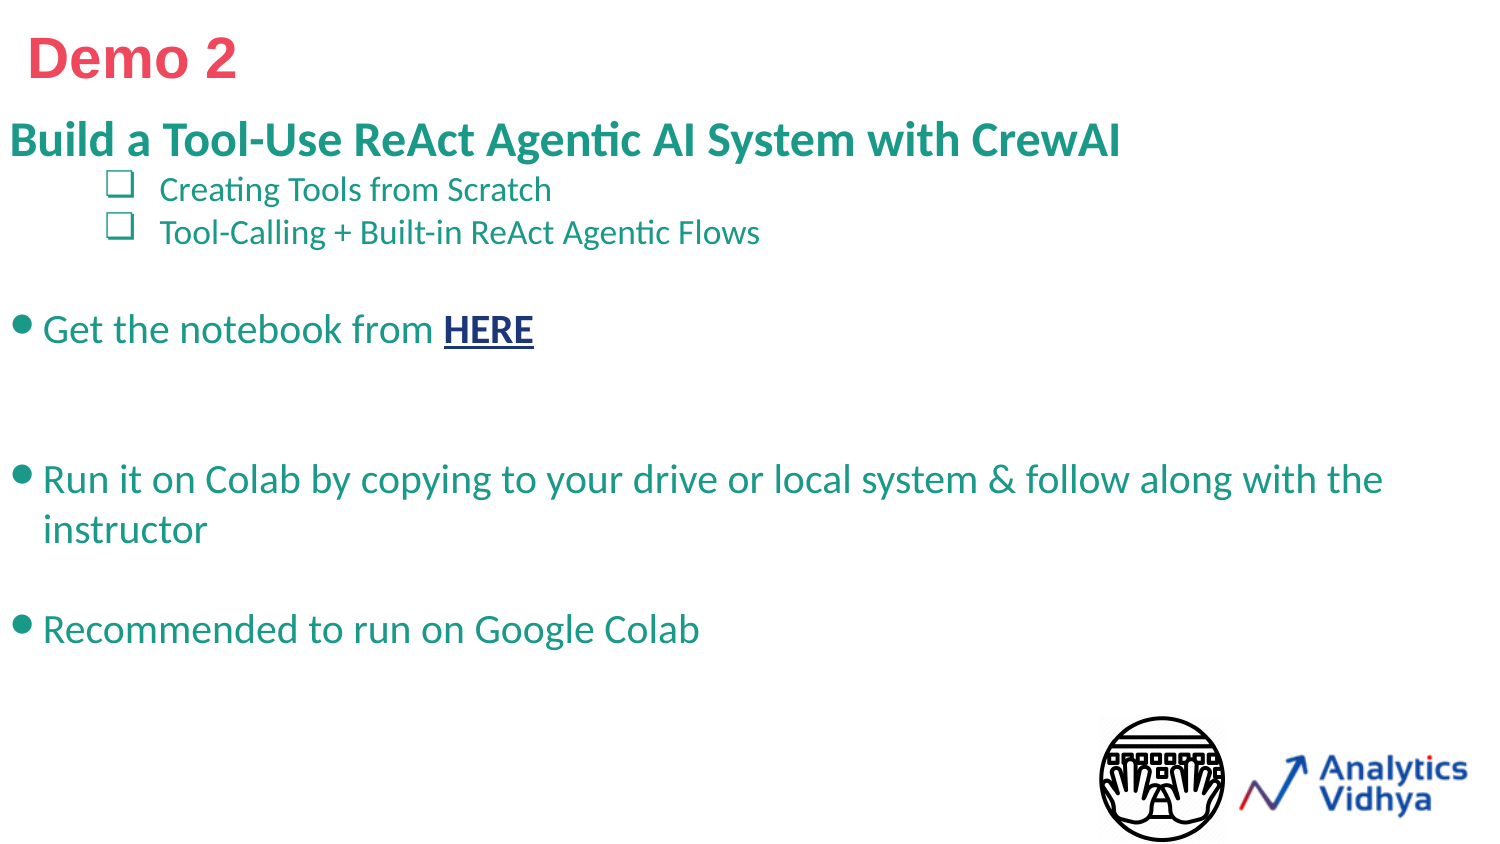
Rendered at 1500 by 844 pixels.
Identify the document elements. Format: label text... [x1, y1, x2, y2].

title Demo 2 [27, 19, 1107, 88]
picture [1097, 714, 1227, 844]
picture [1229, 778, 1478, 824]
text_box Build a Tool-Use ReAct Agentic AI System with CrewAI Creating Tools from Scratch Tool-Calling + Built-in ReAct Agentic Flows Get the notebook from HERE Run it on Colab by copying to your drive or local system & follow along with the instructor Recommended to run on Google Colab [2, 99, 1500, 778]
